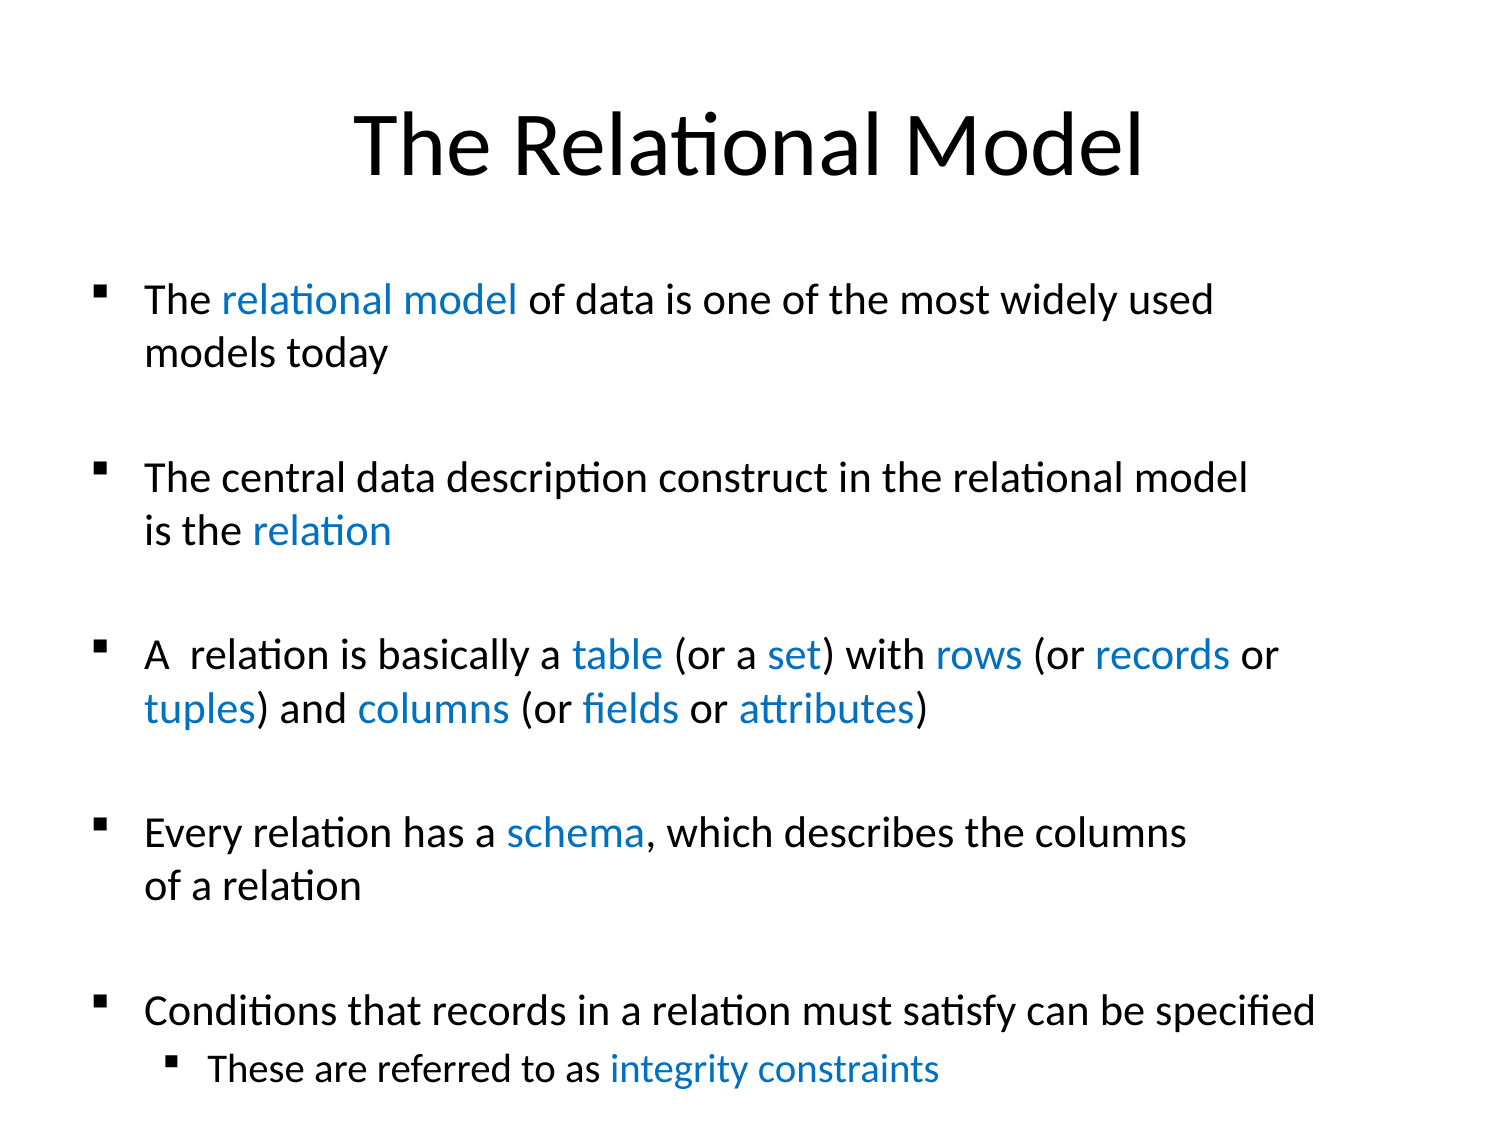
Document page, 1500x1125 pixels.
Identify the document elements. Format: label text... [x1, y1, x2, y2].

list The relational model of data is one of the most widely used models today The central data description construct in the relational model is the relation A relation is basically a table (or a set) with rows (or records or tuples) and columns (or fields or attributes) Every relation has a schema, which describes the columns of a relation Conditions that records in a relation must satisfy can be specified These are referred to as integrity constraints [75, 262, 1425, 1100]
title The Relational Model [75, 45, 1425, 233]
